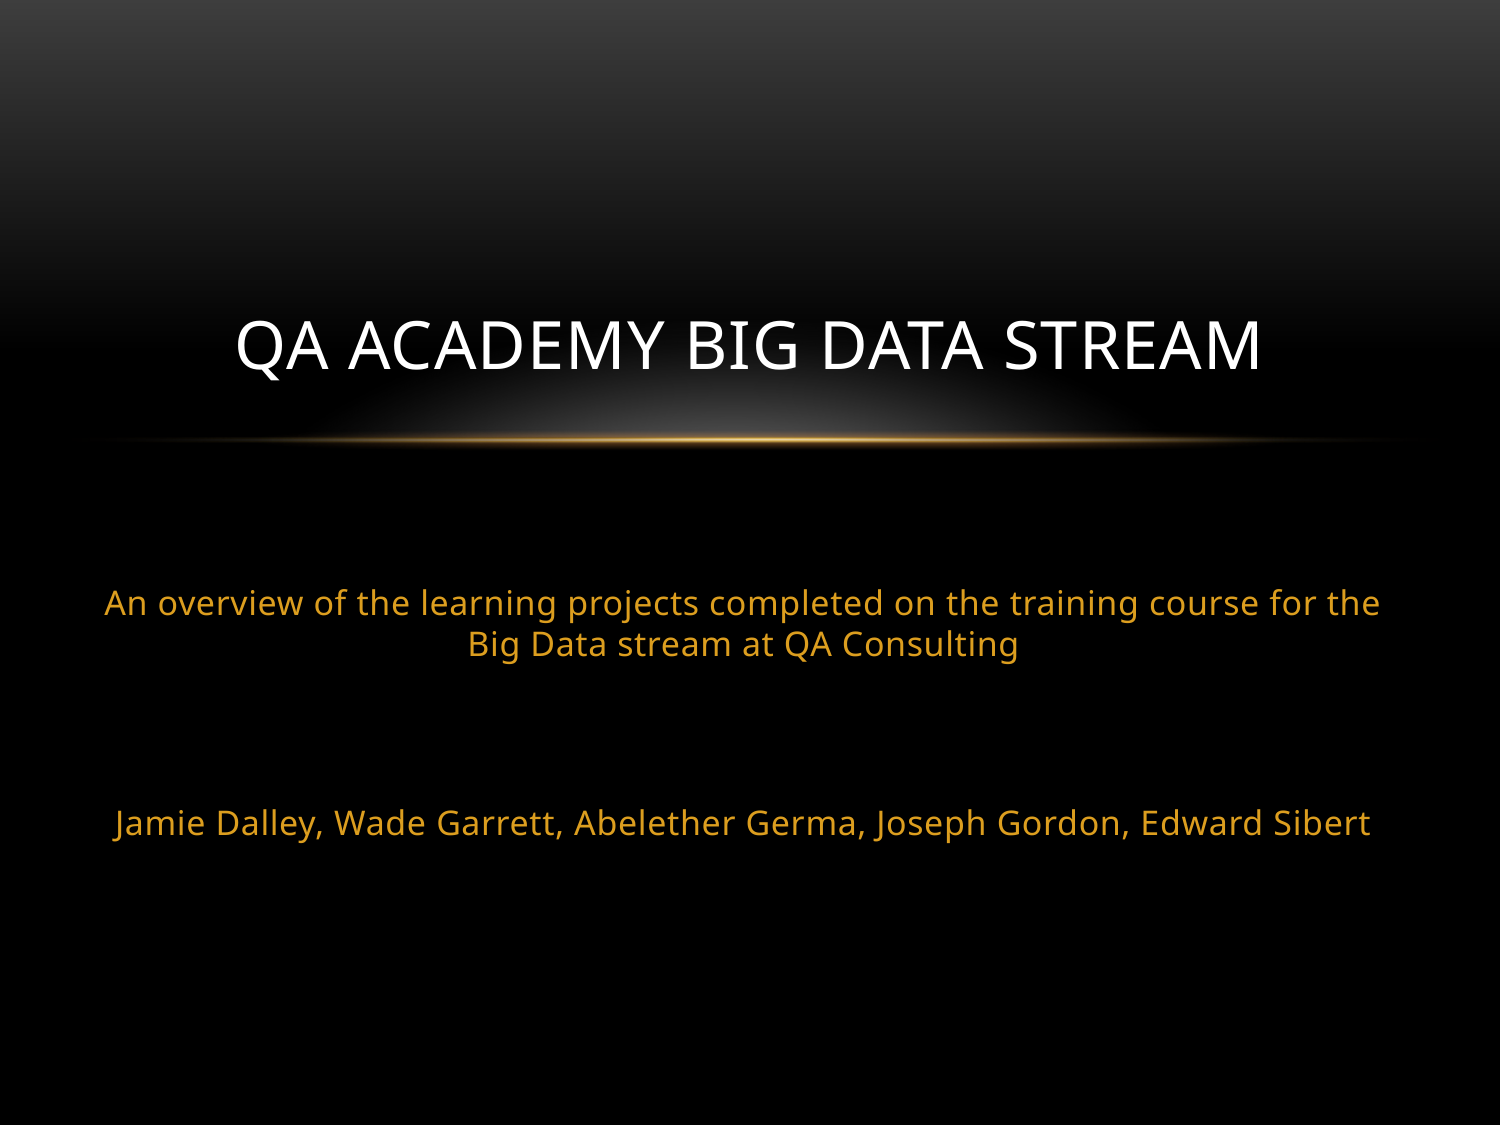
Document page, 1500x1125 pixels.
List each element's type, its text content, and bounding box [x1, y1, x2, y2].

picture [0, 0, 1500, 592]
title QA Academy Big Data Stream [112, 149, 1388, 391]
subtitle An overview of the learning projects completed on the training course for the Big Data stream at QA Consulting Jamie Dalley, Wade Garrett, Abelether Germa, Joseph Gordon, Edward Sibert [88, 574, 1400, 862]
